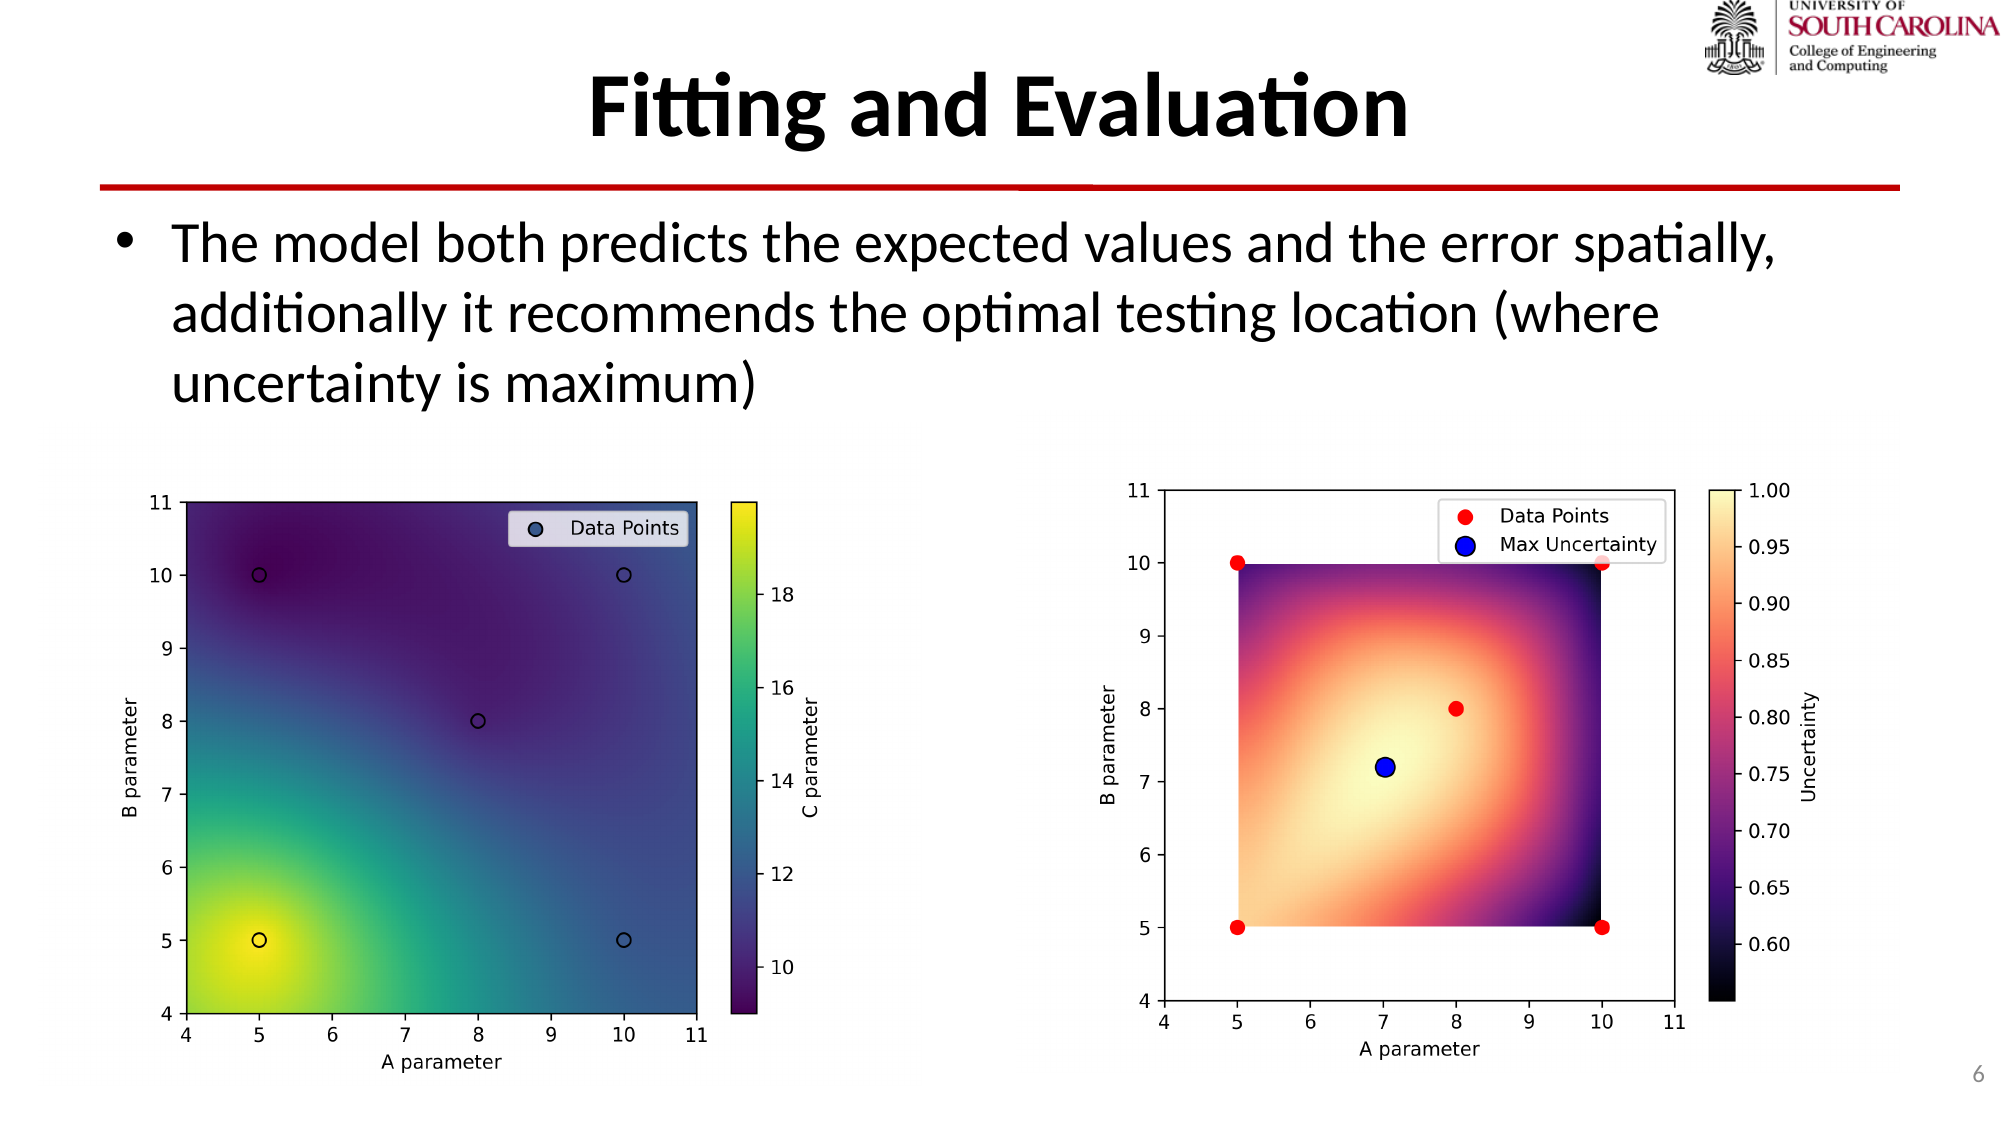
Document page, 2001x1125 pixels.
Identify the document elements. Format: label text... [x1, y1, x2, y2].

list The model both predicts the expected values and the error spatially, additionally it recommends the optimal testing location (where uncertainty is maximum) [99, 196, 1913, 1006]
picture [37, 422, 922, 1086]
title Fitting and Evaluation [99, 12, 1901, 189]
picture [1705, 0, 2001, 75]
slide_number 6 [1533, 1042, 2000, 1103]
picture [1016, 409, 1901, 1073]
